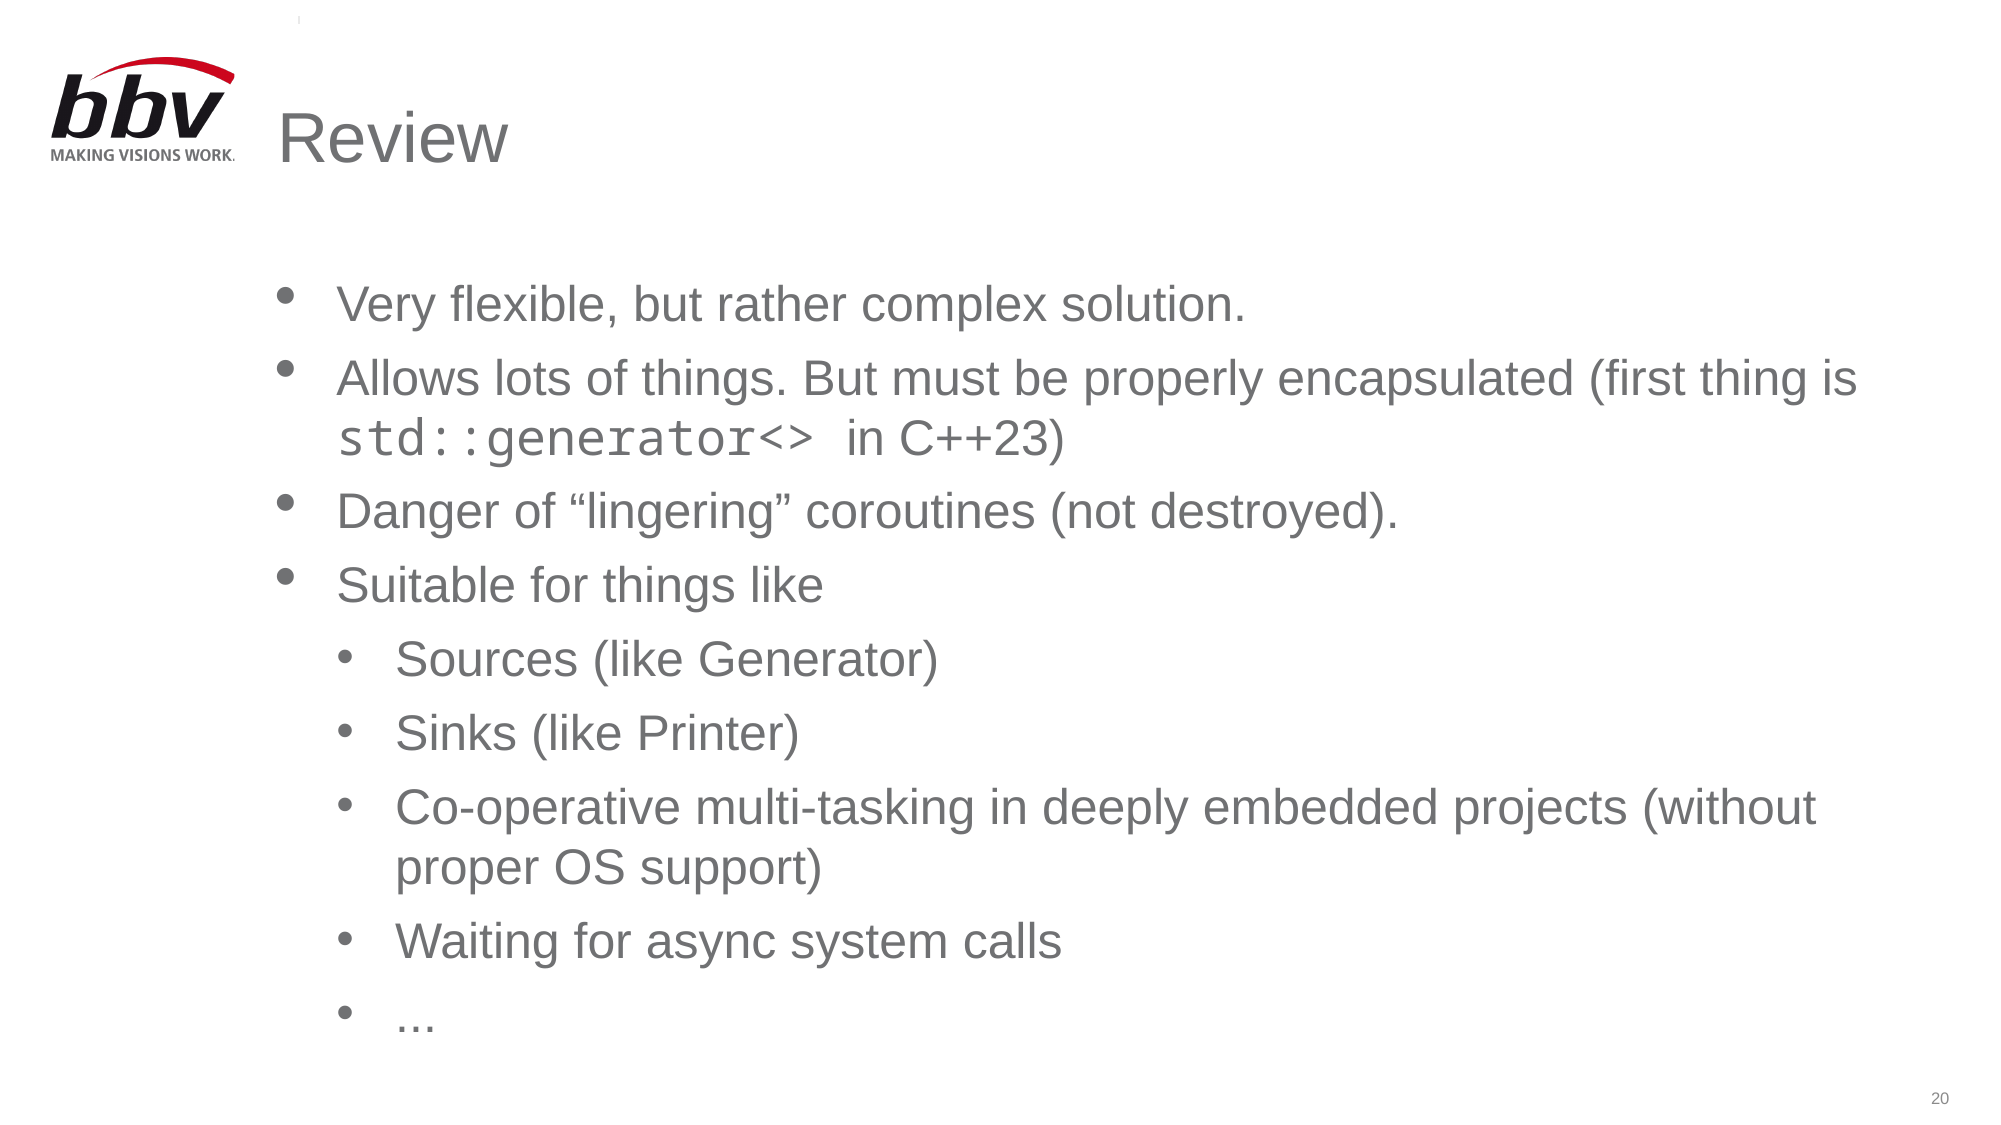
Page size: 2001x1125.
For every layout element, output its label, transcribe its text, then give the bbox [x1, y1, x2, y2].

title Review [277, 82, 1949, 177]
slide_number 20 [1870, 1078, 1950, 1118]
list Very flexible, but rather complex solution. Allows lots of things. But must be properly encapsulated (first thing is std::generator<> in C++23) Danger of “lingering” coroutines (not destroyed). Suitable for things like Sources (like Generator) Sinks (like Printer) Co-operative multi-tasking in deeply embedded projects (without proper OS support) Waiting for async system calls ... [276, 270, 1949, 1036]
